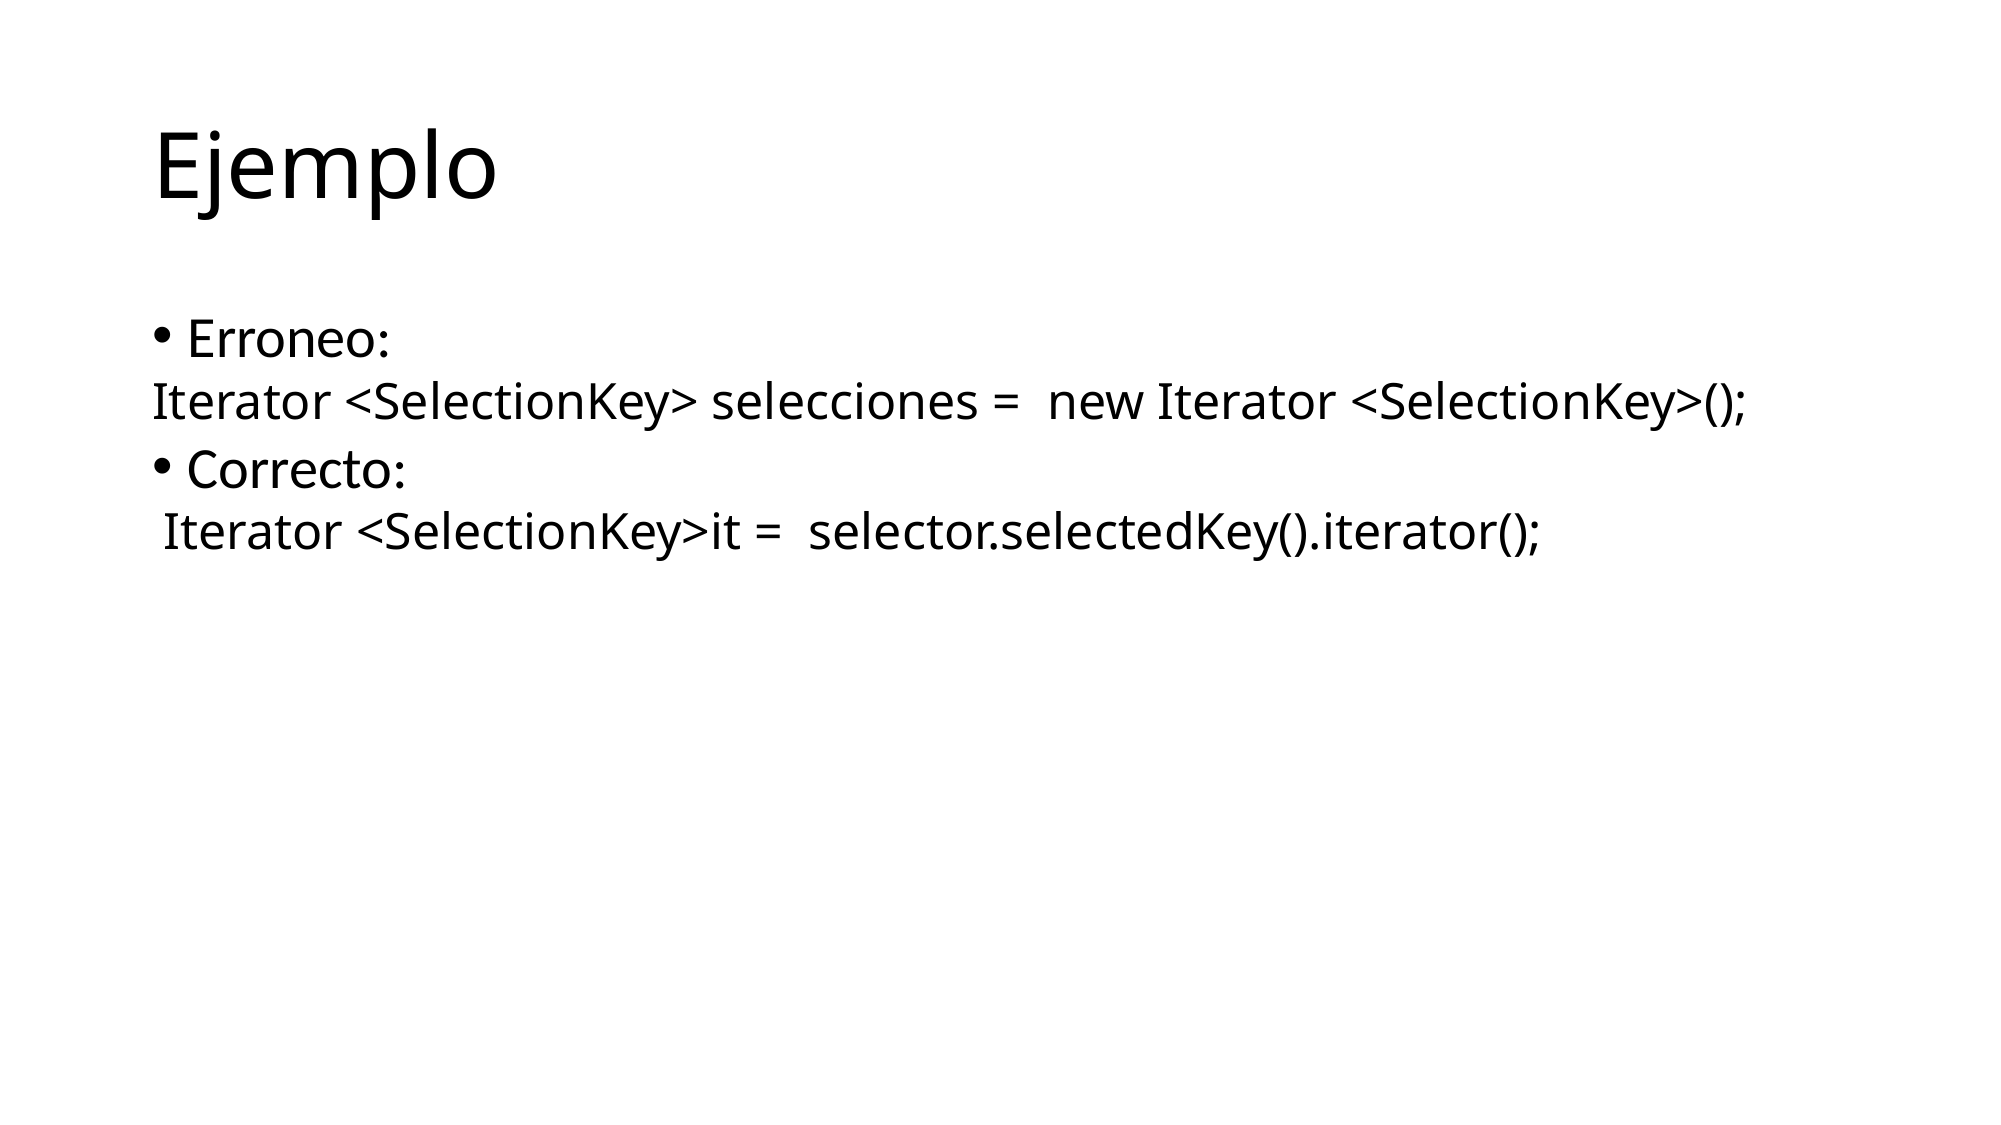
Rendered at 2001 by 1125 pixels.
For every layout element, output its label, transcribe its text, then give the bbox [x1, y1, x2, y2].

text_box Erroneo: Iterator <SelectionKey> selecciones = new Iterator <SelectionKey>(); Correcto: Iterator <SelectionKey>it = selector.selectedKey().iterator(); [137, 299, 1863, 1013]
text_box Ejemplo [137, 59, 1863, 277]
